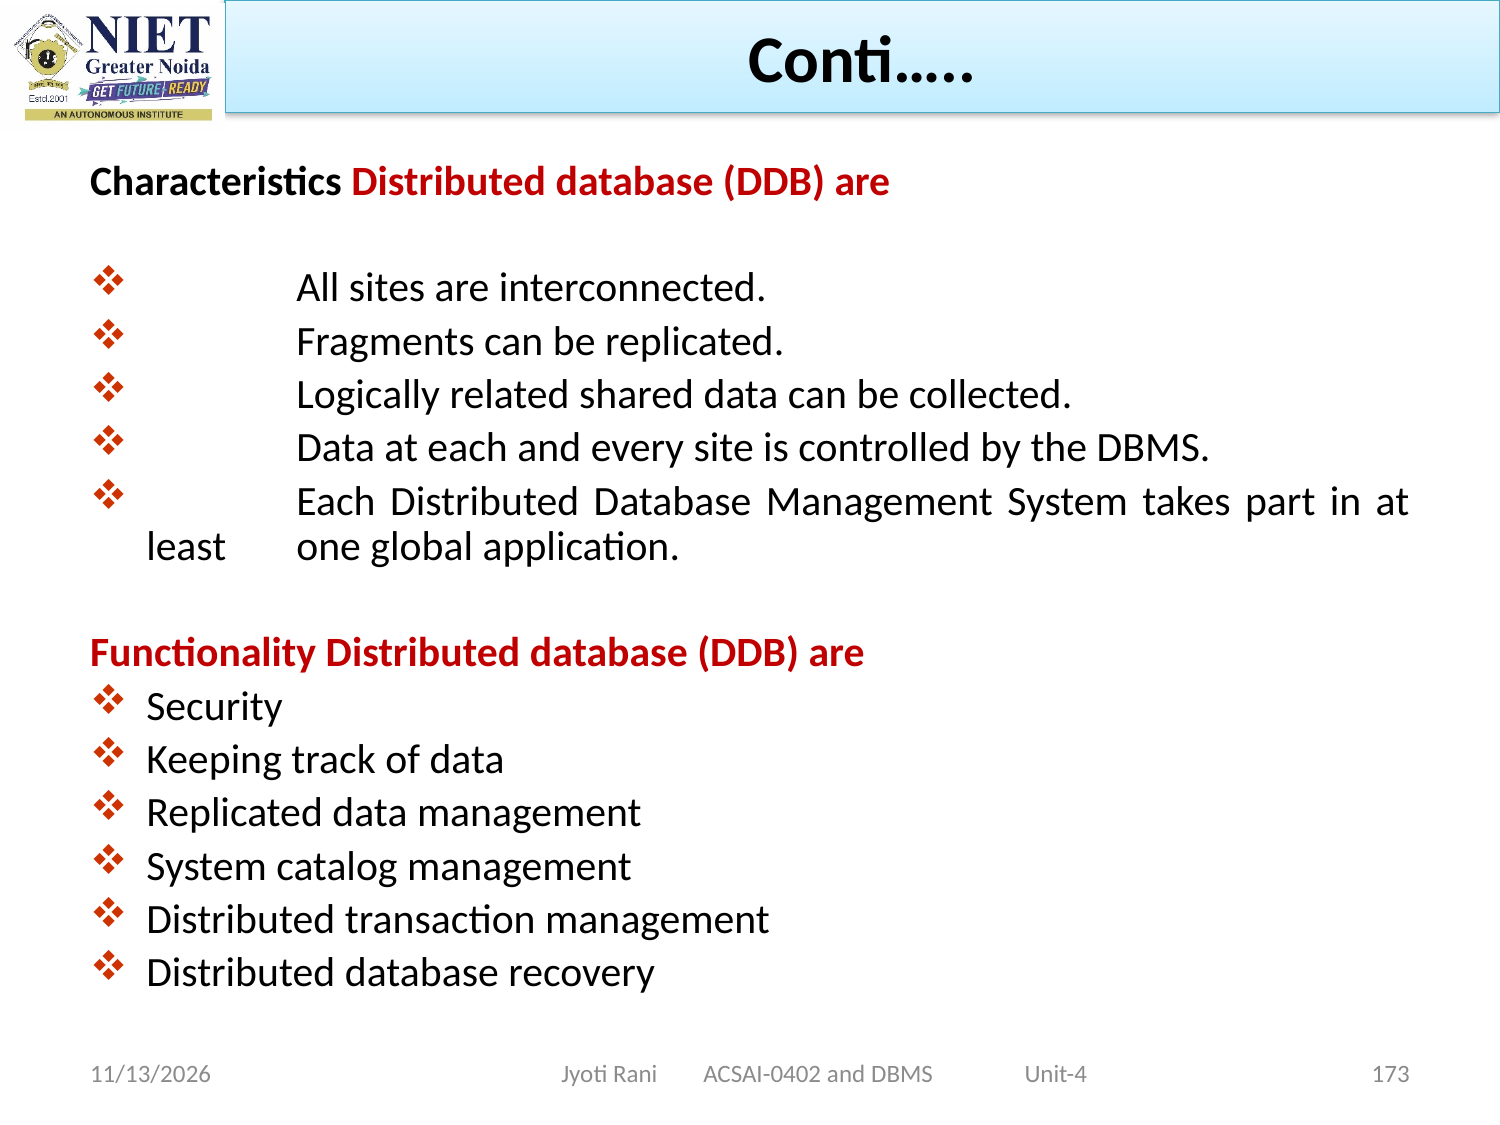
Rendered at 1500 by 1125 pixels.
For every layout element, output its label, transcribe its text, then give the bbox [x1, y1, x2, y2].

picture [0, 2, 226, 131]
footer Jyoti Rani ACSAI-0402 and DBMS Unit-4 [412, 1043, 1074, 1103]
list Characteristics Distributed database (DDB) are All sites are interconnected. Fragments can be replicated. Logically related shared data can be collected. Data at each and every site is controlled by the DBMS. Each Distributed Database Management System takes part in at least one global application. Functionality Distributed database (DDB) are Security Keeping track of data Replicated data management System catalog management Distributed transaction management Distributed database recovery [75, 151, 1425, 1043]
slide_number 173 [1074, 1043, 1425, 1103]
text_box Conti….. [224, 0, 1500, 113]
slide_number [75, 1043, 412, 1103]
